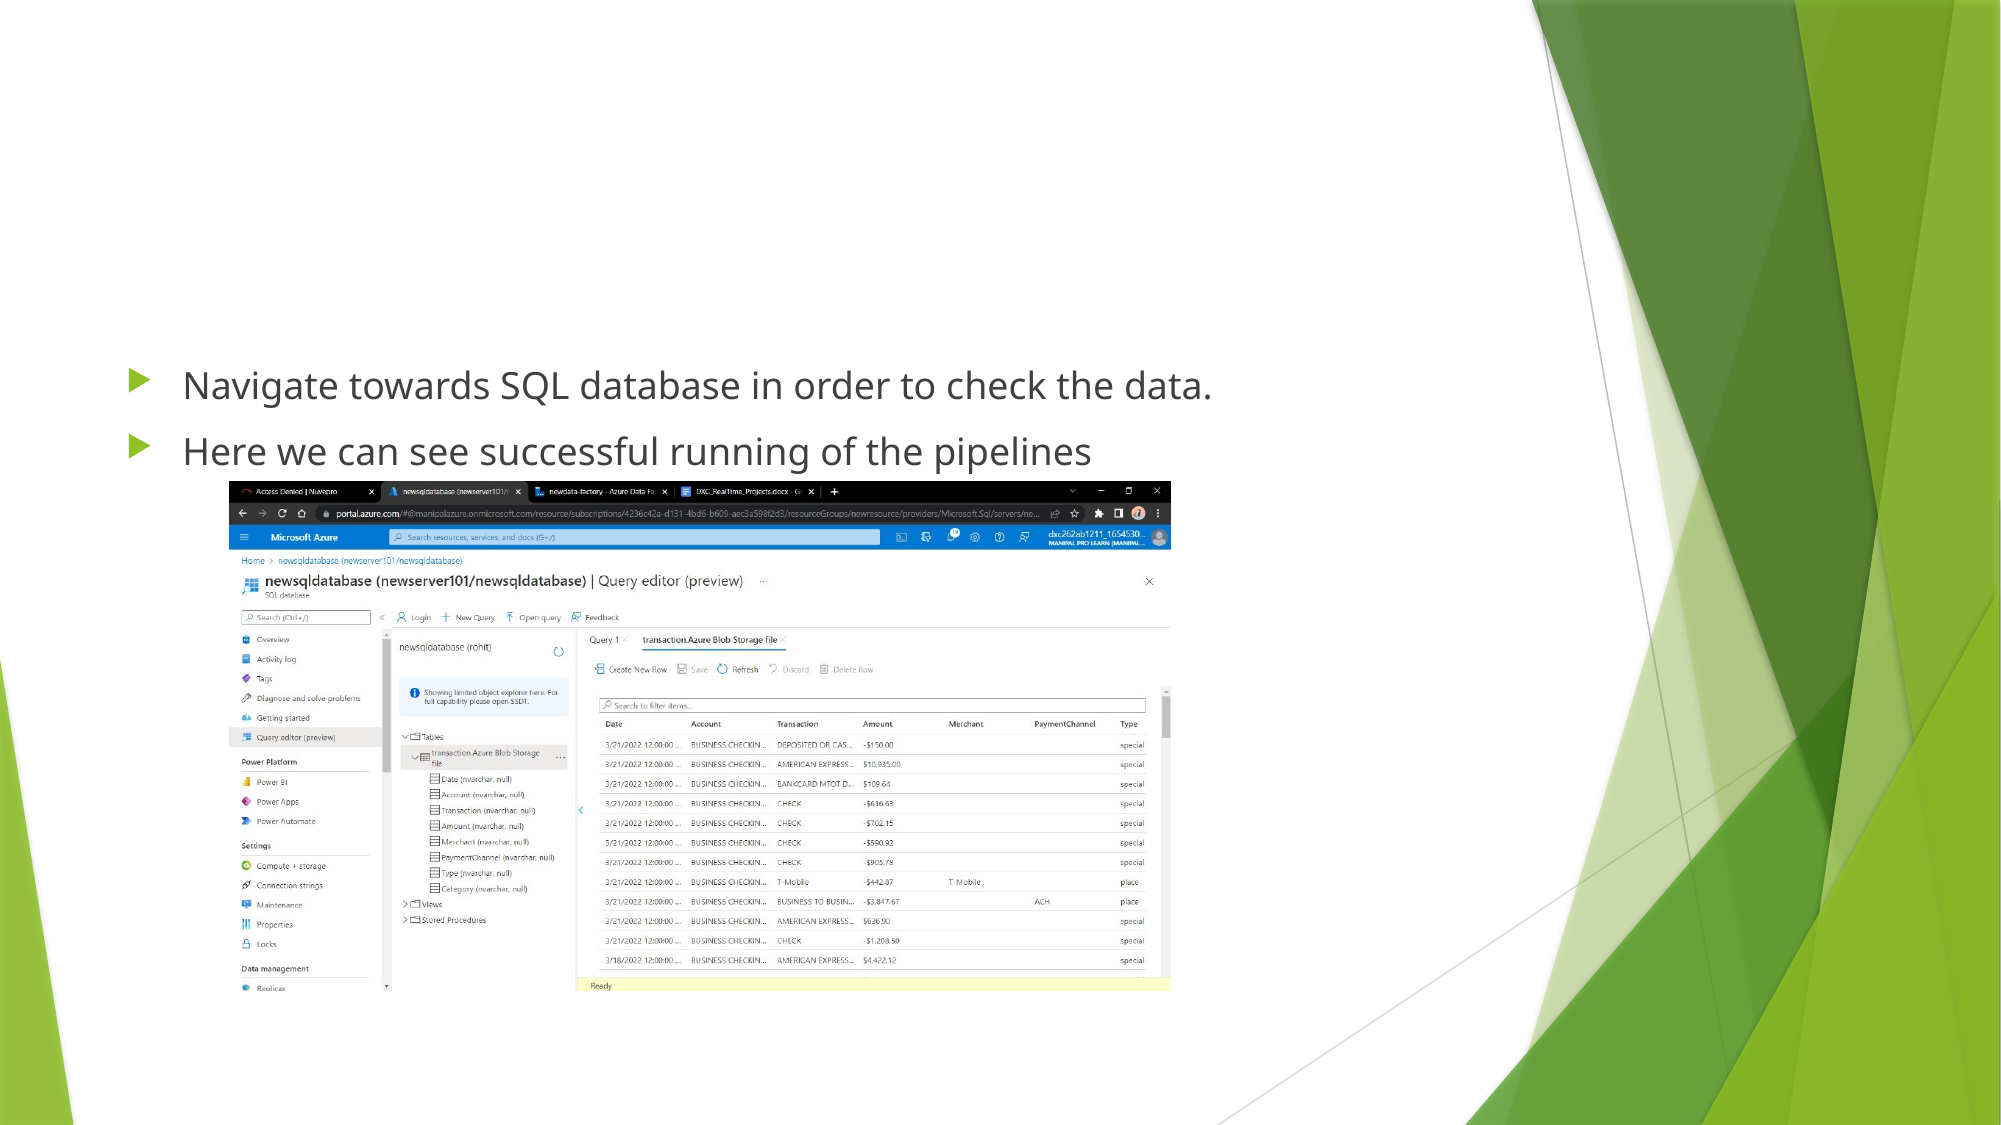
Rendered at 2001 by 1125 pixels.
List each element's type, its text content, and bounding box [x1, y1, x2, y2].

list Navigate towards SQL database in order to check the data. Here we can see successful running of the pipelines [111, 354, 1522, 992]
picture [229, 480, 1171, 992]
